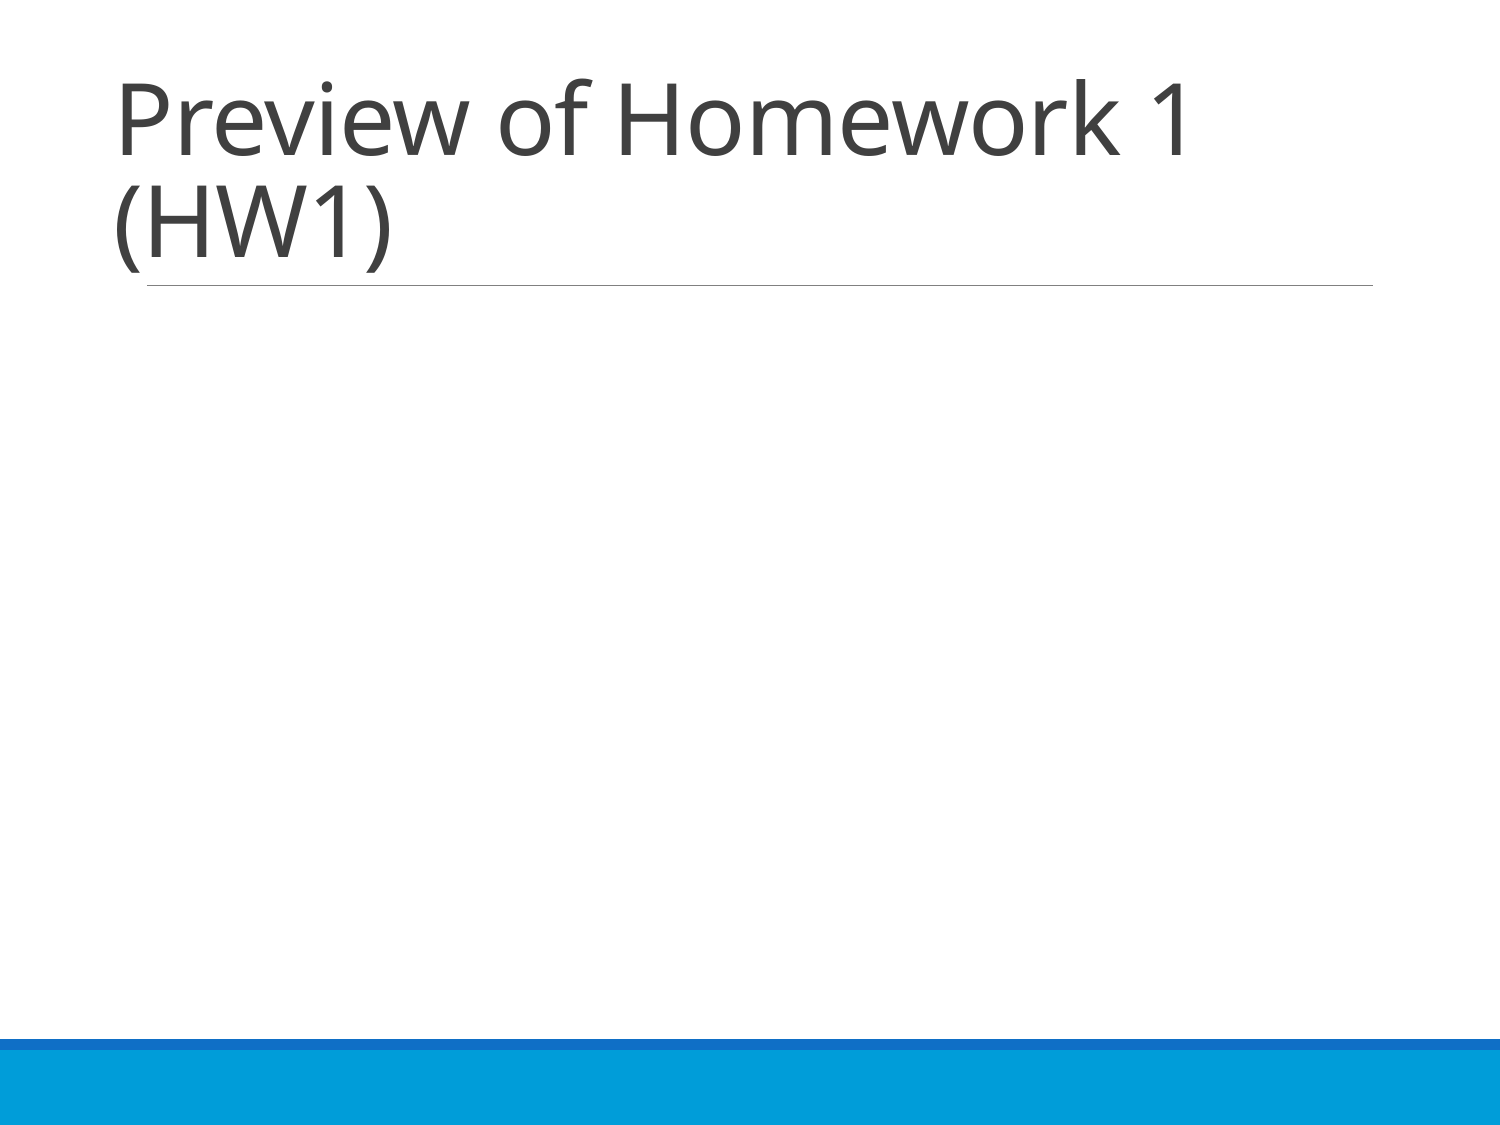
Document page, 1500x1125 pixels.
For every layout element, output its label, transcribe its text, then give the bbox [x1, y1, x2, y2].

title Preview of Homework 1 (HW1) [98, 47, 1395, 285]
